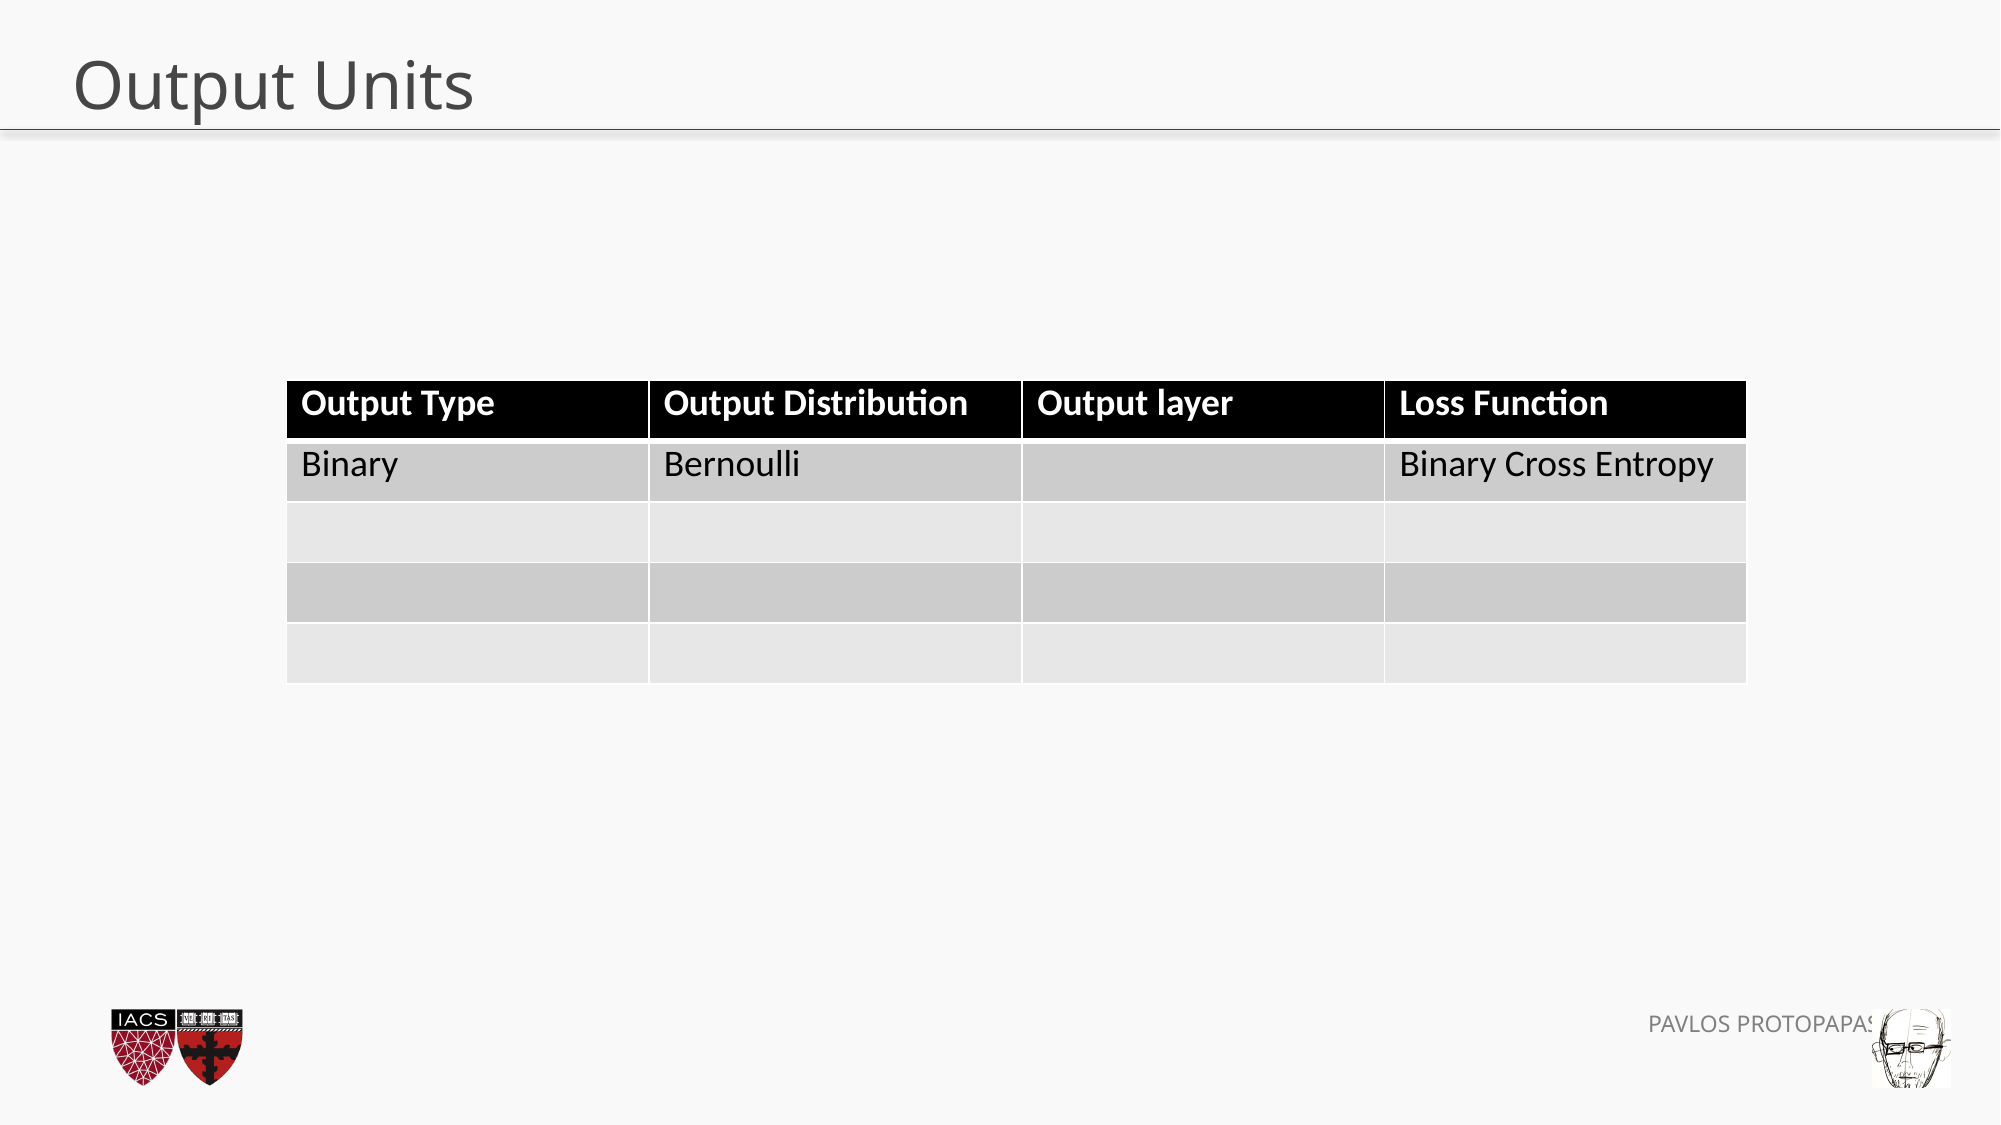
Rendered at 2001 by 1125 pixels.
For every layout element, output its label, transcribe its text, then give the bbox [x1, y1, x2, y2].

table_cell Bernoulli [650, 444, 1021, 501]
table_cell [1023, 563, 1384, 622]
table_header Output Type [287, 381, 648, 438]
table_cell [1023, 503, 1384, 562]
title Output Units [57, 35, 1943, 162]
table_cell [1385, 563, 1746, 622]
table_cell [1385, 503, 1746, 562]
table_header Loss Function [1385, 381, 1746, 438]
picture [109, 1009, 243, 1086]
table_cell [650, 503, 1021, 562]
table_header Output layer [1023, 381, 1384, 438]
table_cell [650, 563, 1021, 622]
table_cell [1023, 444, 1384, 501]
table_header Output Distribution [650, 381, 1021, 438]
table_cell [287, 624, 648, 683]
table_cell [1385, 624, 1746, 683]
table_cell [1023, 624, 1384, 683]
table_cell [650, 624, 1021, 683]
table_cell Binary [287, 444, 648, 501]
table_cell [287, 563, 648, 622]
table_cell Binary Cross Entropy [1385, 444, 1746, 501]
table_cell [287, 503, 648, 562]
picture [1872, 1009, 1951, 1088]
